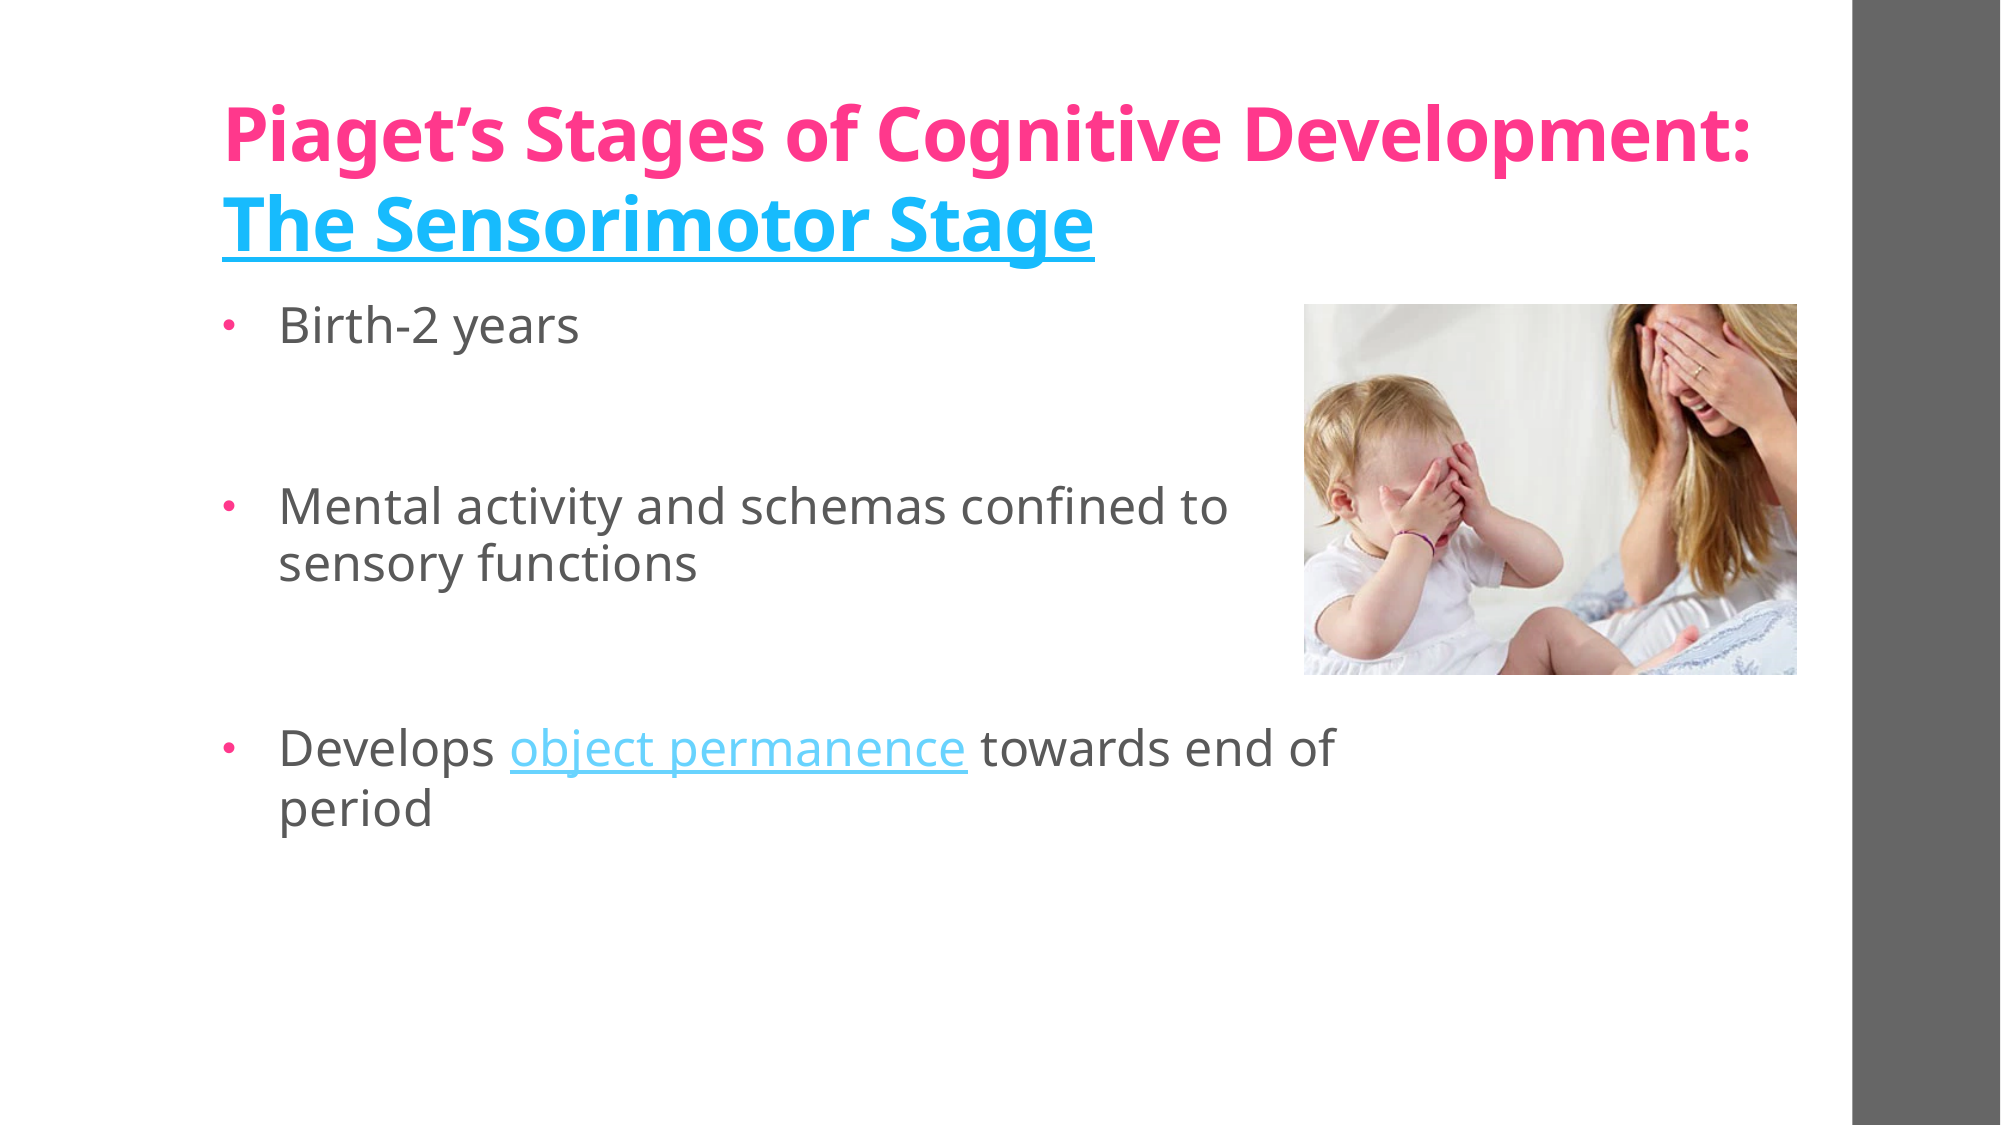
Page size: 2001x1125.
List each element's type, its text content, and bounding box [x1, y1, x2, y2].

picture [1303, 303, 1798, 675]
title Piaget’s Stages of Cognitive Development: The Sensorimotor Stage [206, 43, 1797, 278]
list Birth-2 years Mental activity and schemas confined to sensory functions Develops object permanence towards end of period [206, 290, 1395, 1029]
